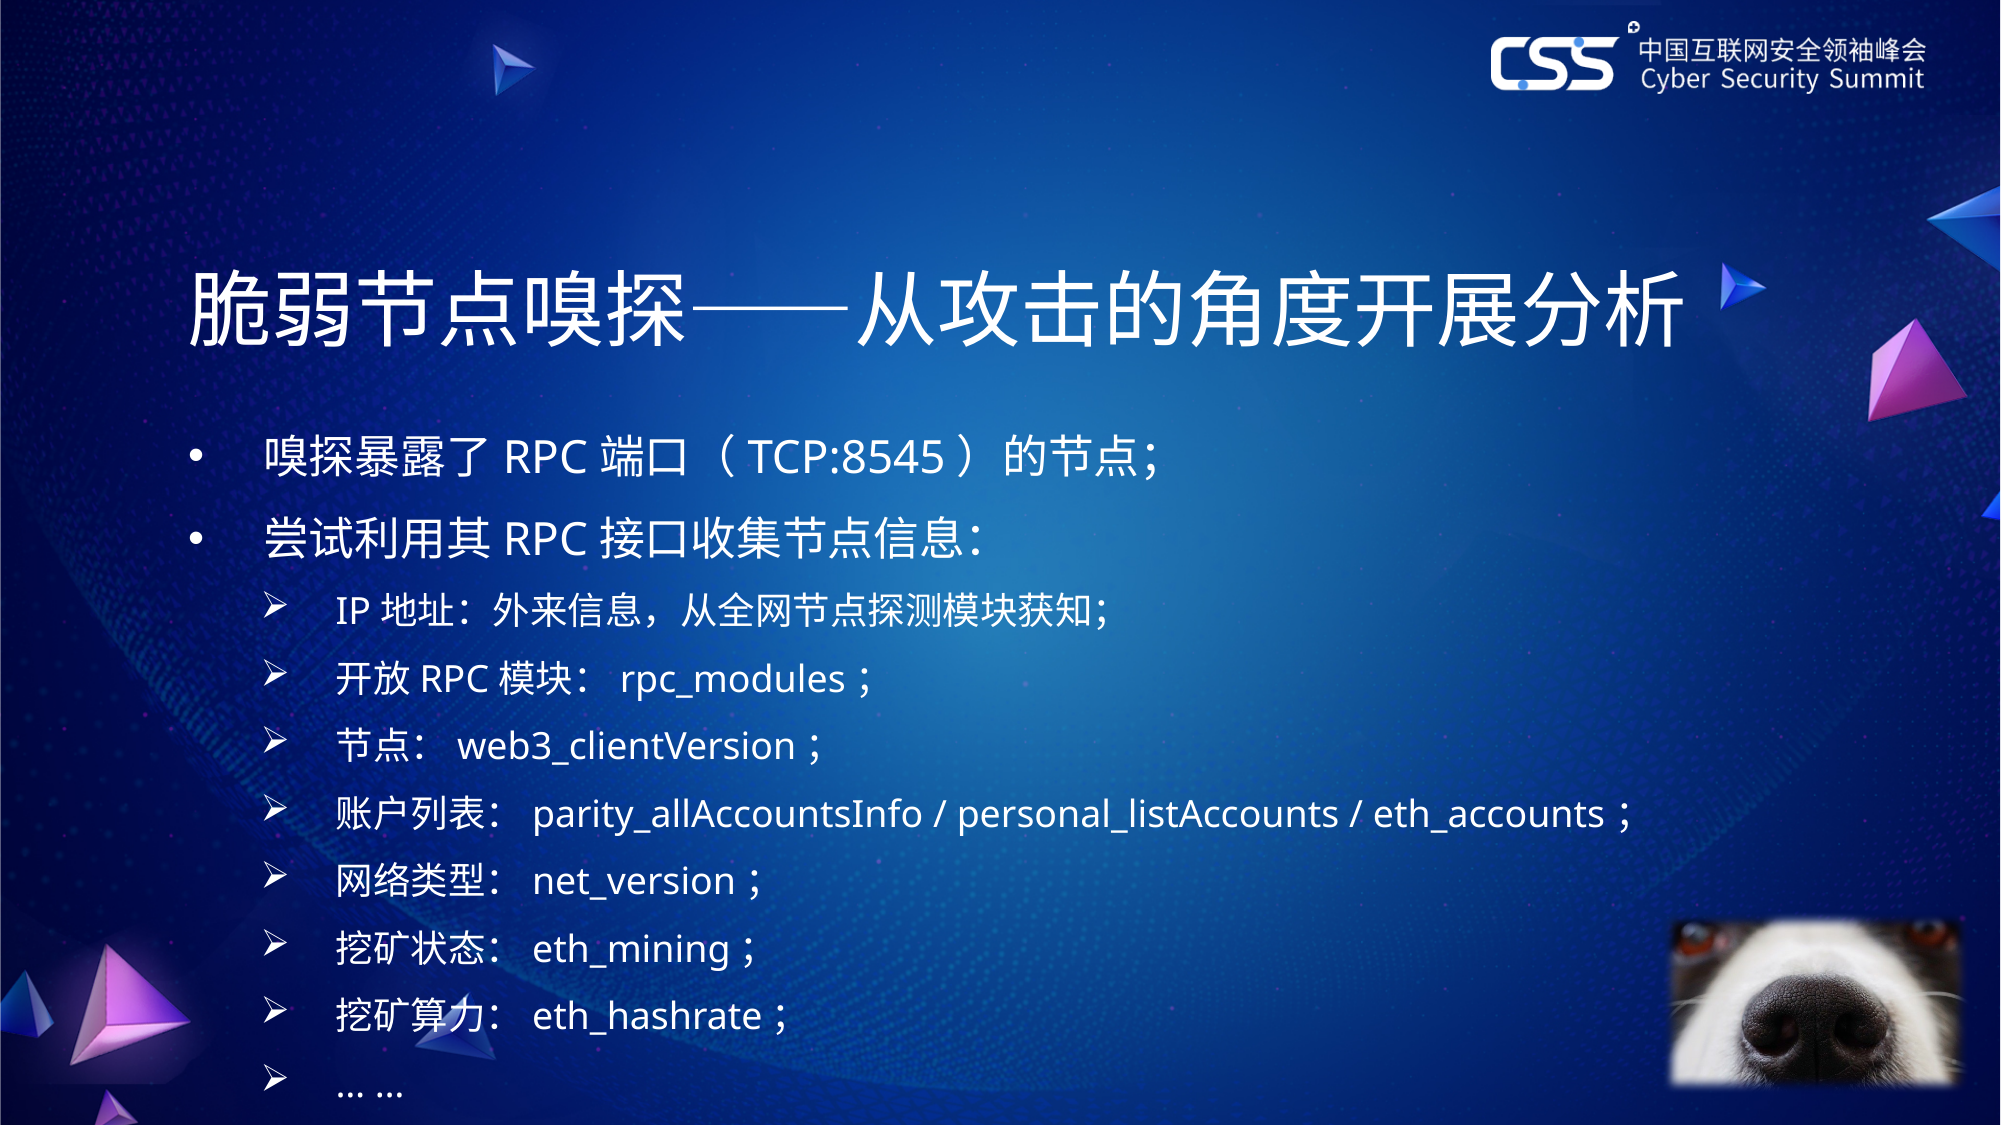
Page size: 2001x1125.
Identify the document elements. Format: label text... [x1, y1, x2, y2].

text_box 脆弱节点嗅探——从攻击的角度开展分析 [173, 250, 1746, 365]
picture [0, 0, 2001, 1125]
text_box 嗅探暴露了RPC端口（TCP:8545）的节点； 尝试利用其RPC接口收集节点信息： IP地址：外来信息，从全网节点探测模块获知； 开放RPC模块：rpc_modules； 节点：web3_clientVersion； 账户列表：parity_allAccountsInfo / personal_listAccounts / eth_accounts； 网络类型：net_version； 挖矿状态：eth_mining； 挖矿算力：eth_hashrate； … … [173, 392, 1817, 1113]
